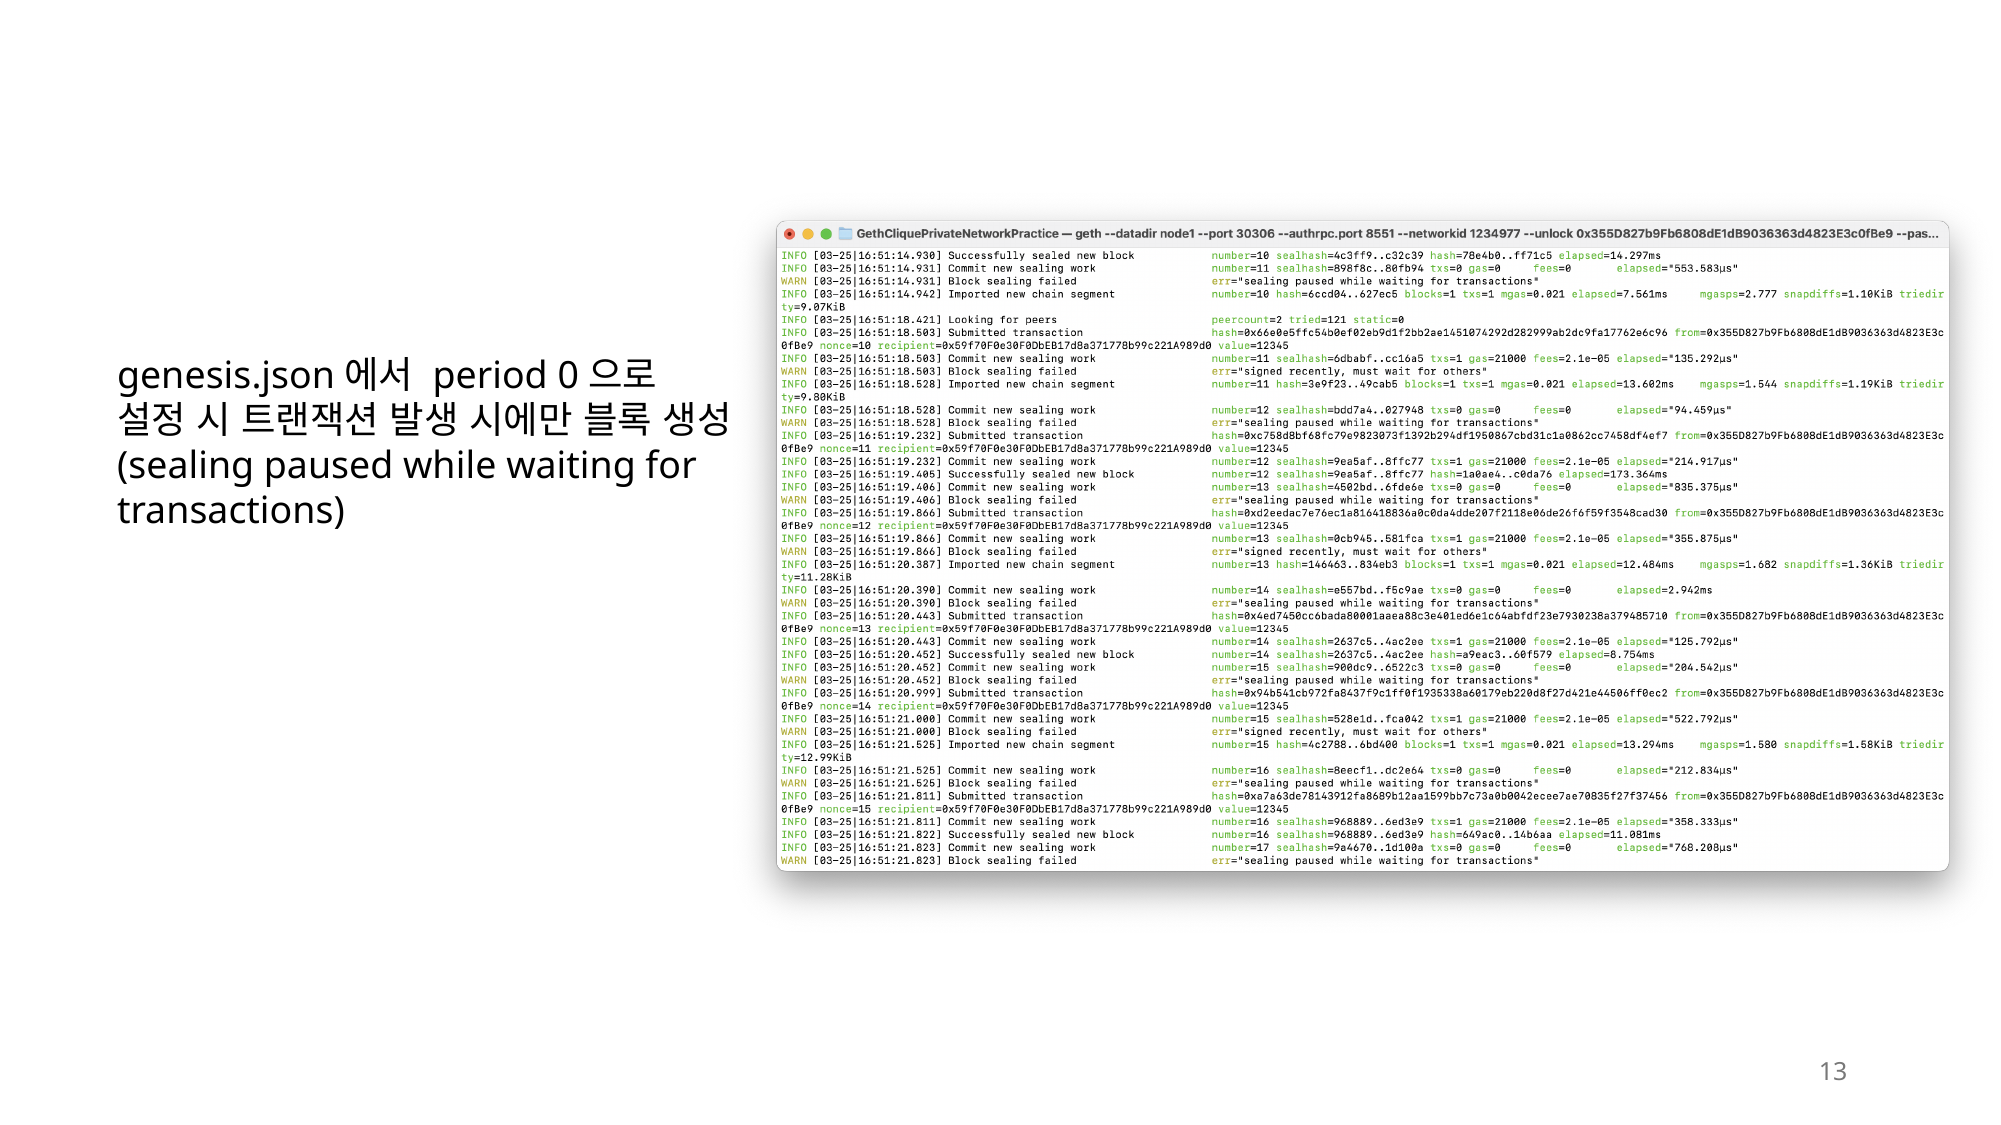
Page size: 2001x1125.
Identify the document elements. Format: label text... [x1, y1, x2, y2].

slide_number 13 [1412, 1042, 1863, 1103]
picture [724, 186, 2000, 939]
text_box genesis.json에서 period 0으로 설정 시 트랜잭션 발생 시에만 블록 생성 (sealing paused while waiting for transactions) [102, 343, 724, 539]
